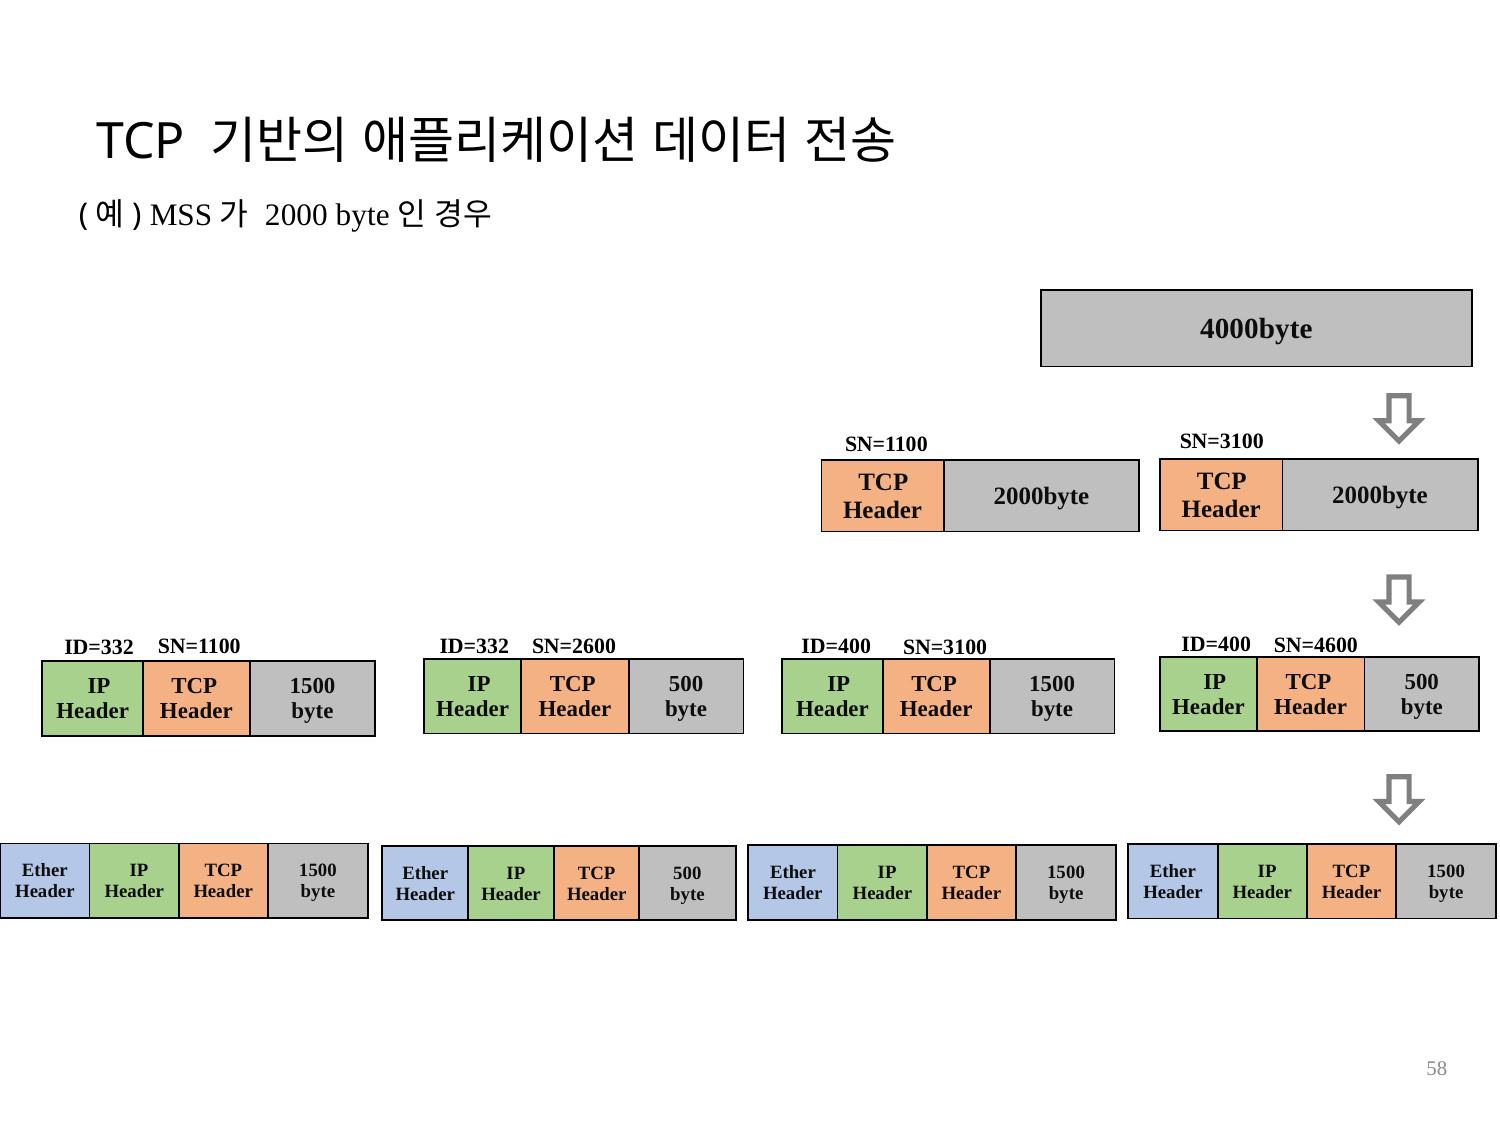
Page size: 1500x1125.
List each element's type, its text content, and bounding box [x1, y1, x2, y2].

table_header Ether Header [1129, 845, 1217, 918]
text_box (예) MSS가 2000 byte인 경우 [64, 186, 516, 239]
table_header TCP Header [1258, 664, 1364, 730]
table_header IP Header [425, 666, 520, 733]
table_header 4000byte [1042, 291, 1471, 366]
slide_number 58 [1124, 1037, 1463, 1097]
table_header IP Header [43, 662, 142, 735]
table_header 500 byte [630, 660, 743, 733]
table_header Ether Header [383, 847, 467, 919]
table_header TCP Header [180, 844, 267, 917]
text_box ID=332 [49, 625, 150, 667]
table_header TCP Header [522, 666, 628, 733]
table_header 2000byte [1283, 460, 1477, 530]
table_header Ether Header [1, 844, 89, 917]
table_header IP Header [1219, 845, 1306, 918]
table_header IP Header [1161, 658, 1256, 730]
table_header IP Header [469, 847, 553, 919]
table_header IP Header [838, 846, 926, 919]
text_box SN=1100 [143, 624, 256, 666]
text_box ID=400 [1166, 622, 1267, 664]
table_header 500 byte [1365, 658, 1478, 730]
text_box SN=3100 [1165, 419, 1280, 461]
table_header 1500 byte [251, 662, 374, 735]
text_box TCP 기반의 애플리케이션 데이터 전송 [82, 101, 926, 236]
table_header Ether Header [749, 846, 837, 919]
table_header TCP Header [884, 660, 989, 733]
table_header TCP Header [928, 846, 1015, 919]
text_box SN=4600 [1259, 623, 1374, 665]
table_header TCP Header [1161, 460, 1282, 530]
table_header 1500 byte [991, 660, 1114, 733]
table_header TCP Header [144, 666, 249, 735]
text_box [1376, 576, 1422, 624]
table_header TCP Header [822, 461, 943, 531]
text_box [1376, 775, 1422, 824]
table_header IP Header [90, 844, 178, 917]
text_box SN=1100 [830, 422, 943, 463]
table_header 2000byte [945, 461, 1138, 531]
table_header 1500 byte [1017, 846, 1115, 919]
text_box SN=3100 [888, 625, 1003, 667]
table_header TCP Header [555, 847, 638, 919]
table_header TCP Header [1308, 845, 1395, 918]
text_box [1376, 394, 1422, 443]
text_box ID=400 [786, 624, 887, 666]
table_header IP Header [783, 660, 882, 733]
table_header 500 byte [640, 847, 735, 919]
text_box ID=332 [424, 624, 517, 666]
table_header 1500 byte [269, 844, 367, 917]
text_box SN=2600 [517, 624, 632, 666]
table_header 1500 byte [1397, 845, 1495, 918]
